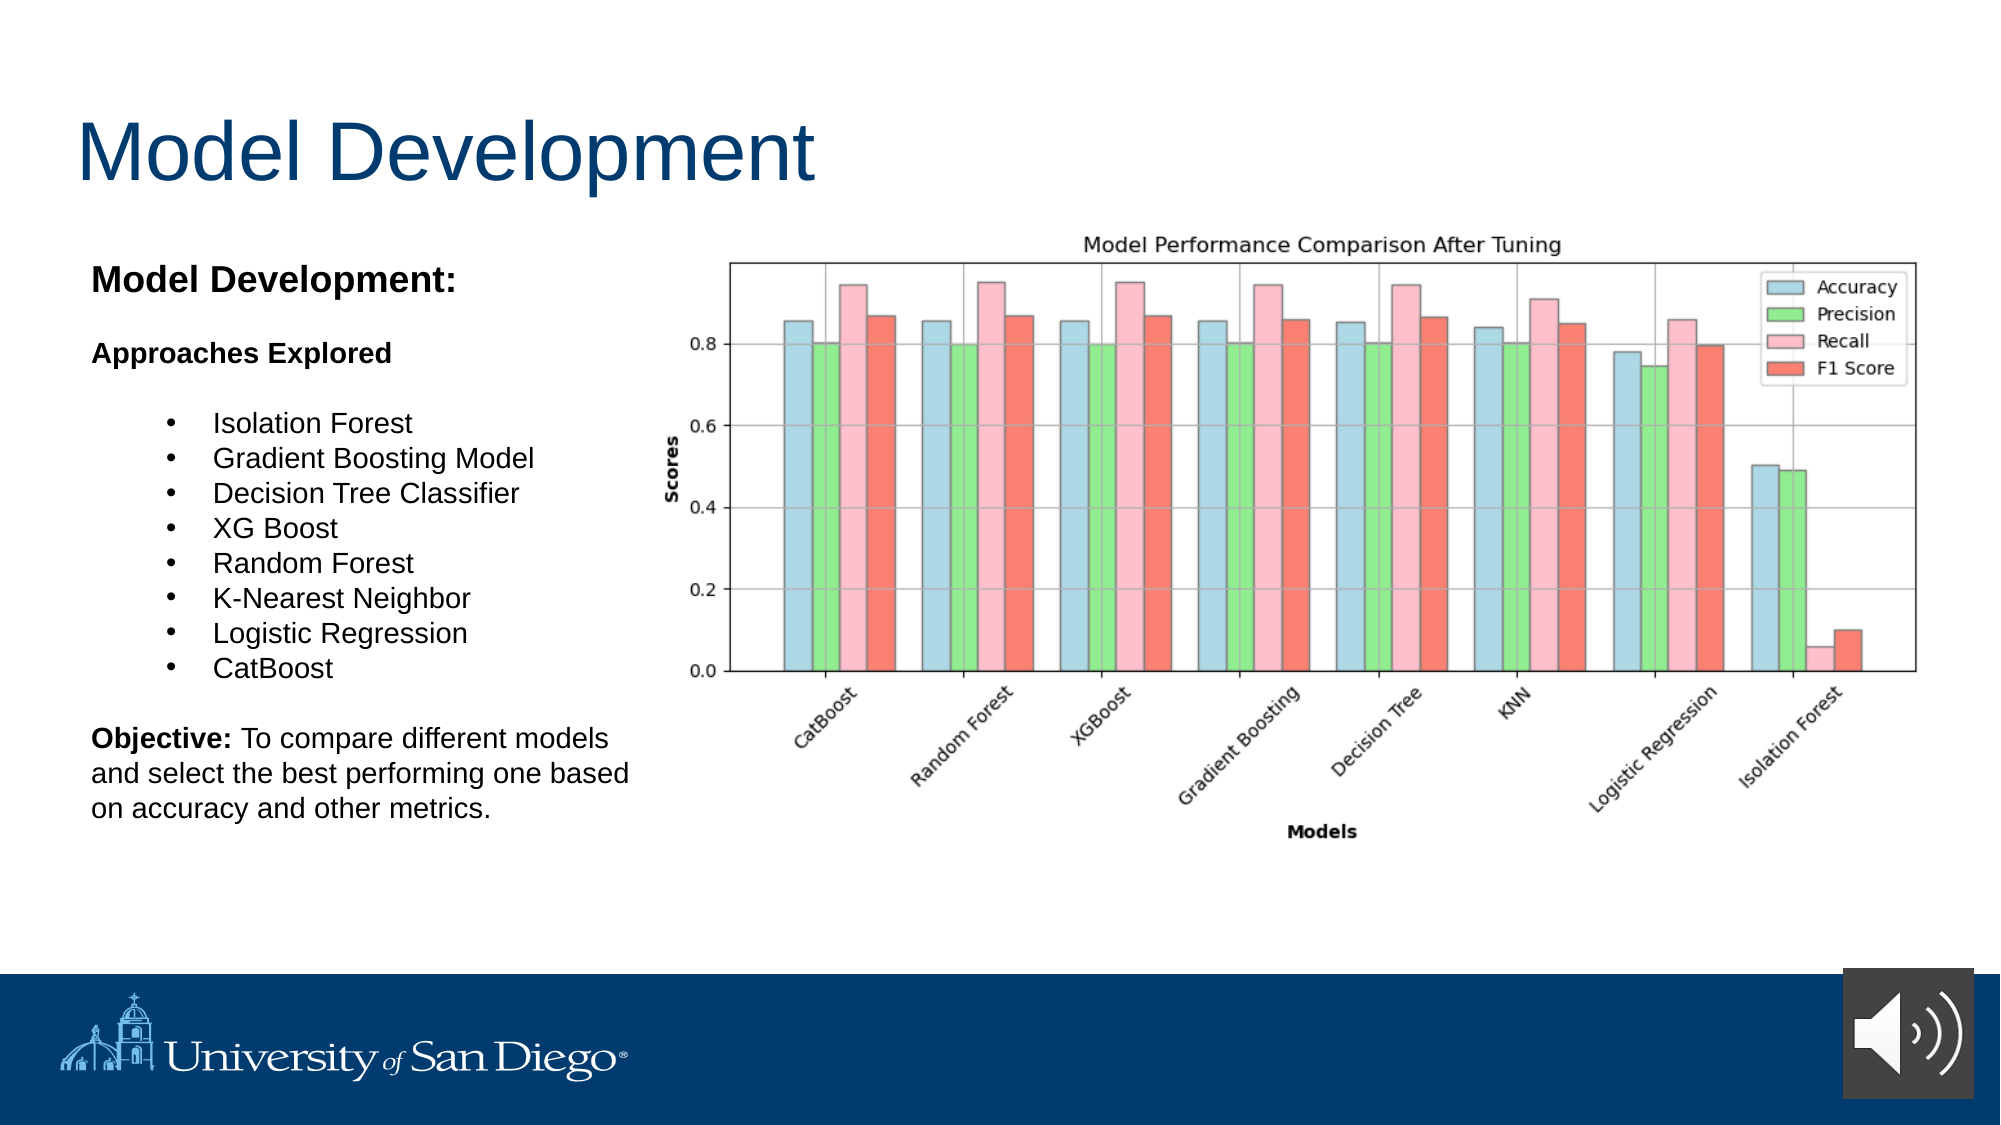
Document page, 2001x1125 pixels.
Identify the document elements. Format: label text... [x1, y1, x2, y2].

picture [0, 966, 2000, 1125]
title Model Development [76, 59, 846, 247]
picture [651, 223, 1927, 855]
text_box Model Development: Approaches Explored Isolation Forest Gradient Boosting Model Decision Tree Classifier XG Boost Random Forest K-Nearest Neighbor Logistic Regression CatBoost Objective: To compare different models and select the best performing one based on accuracy and other metrics. [76, 247, 646, 832]
